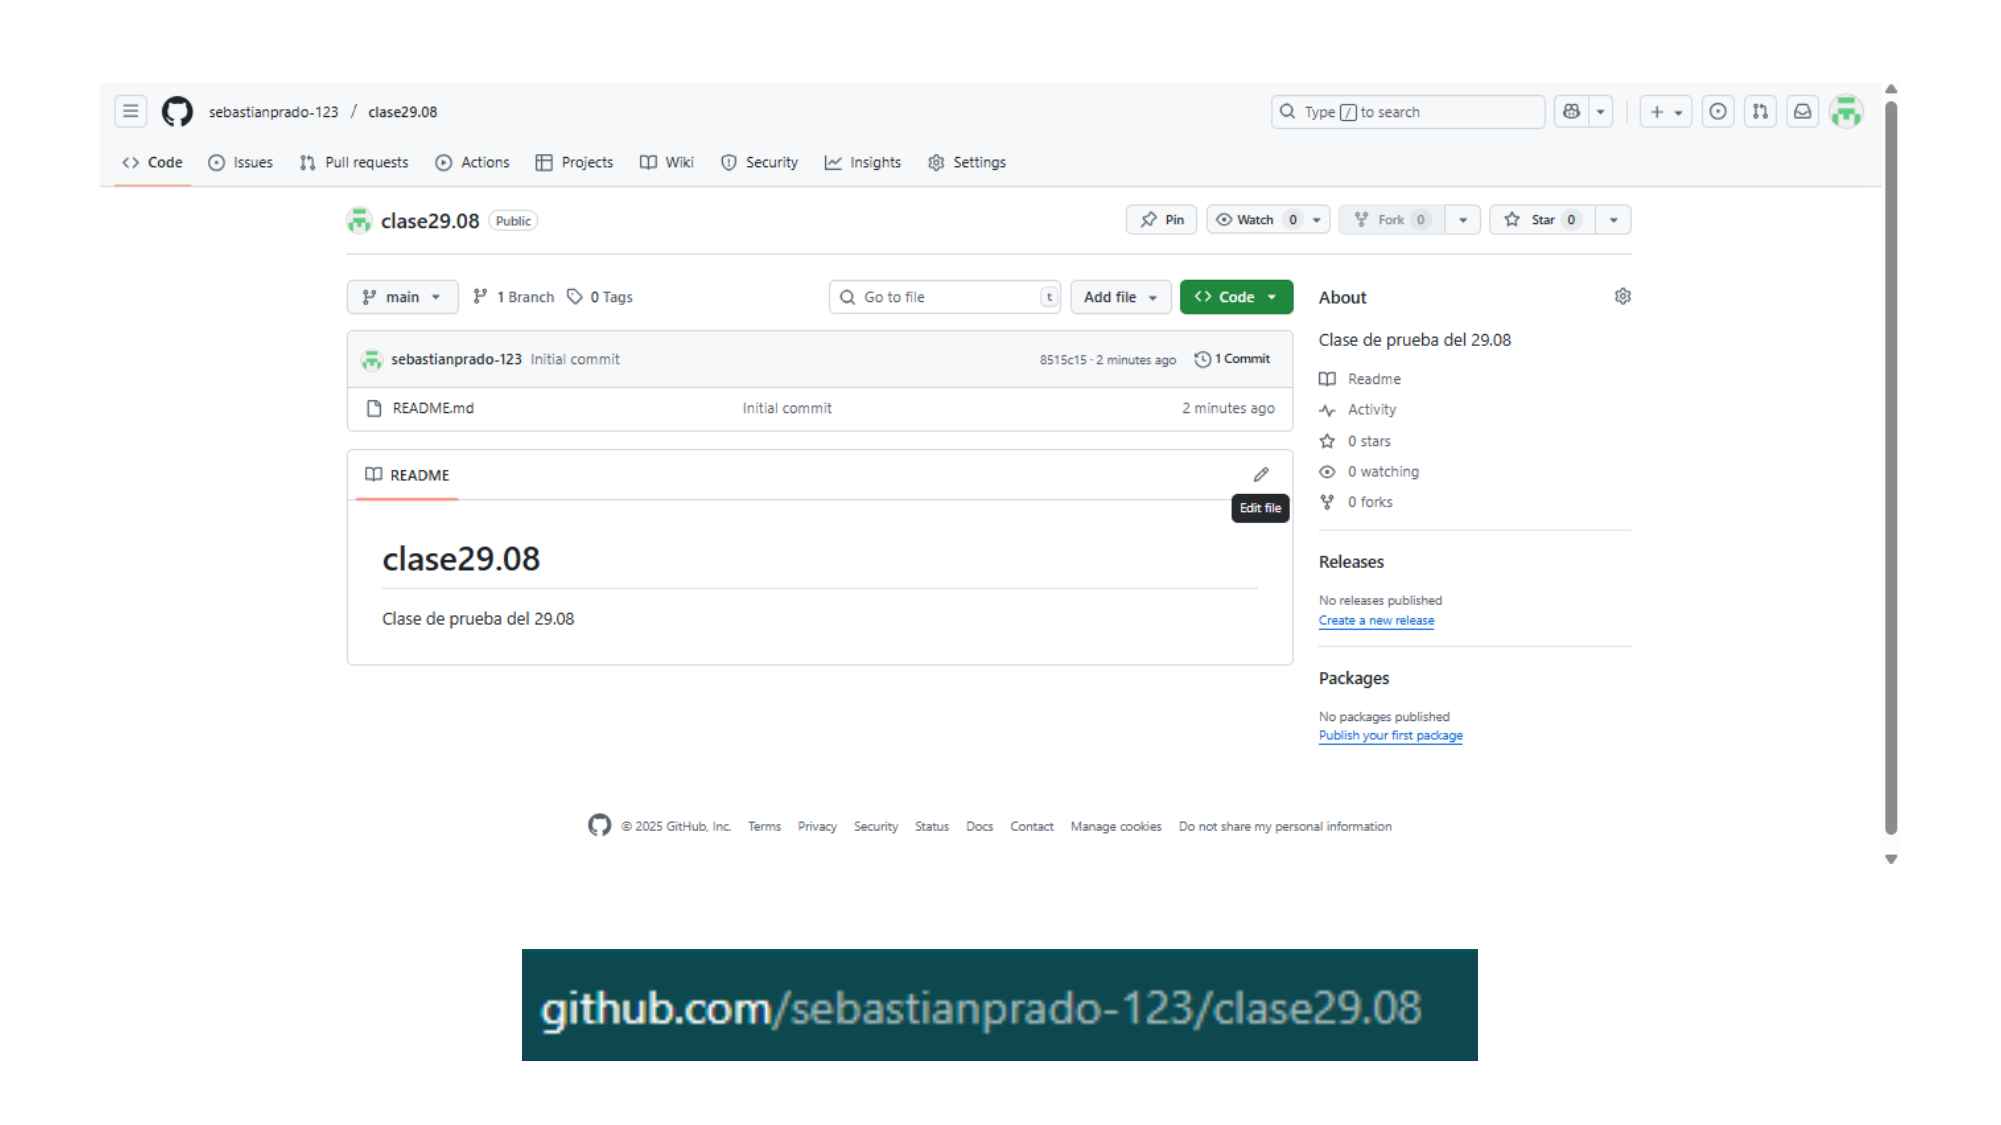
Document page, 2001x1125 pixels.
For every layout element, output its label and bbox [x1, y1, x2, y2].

picture [100, 83, 1900, 864]
picture [522, 949, 1478, 1062]
